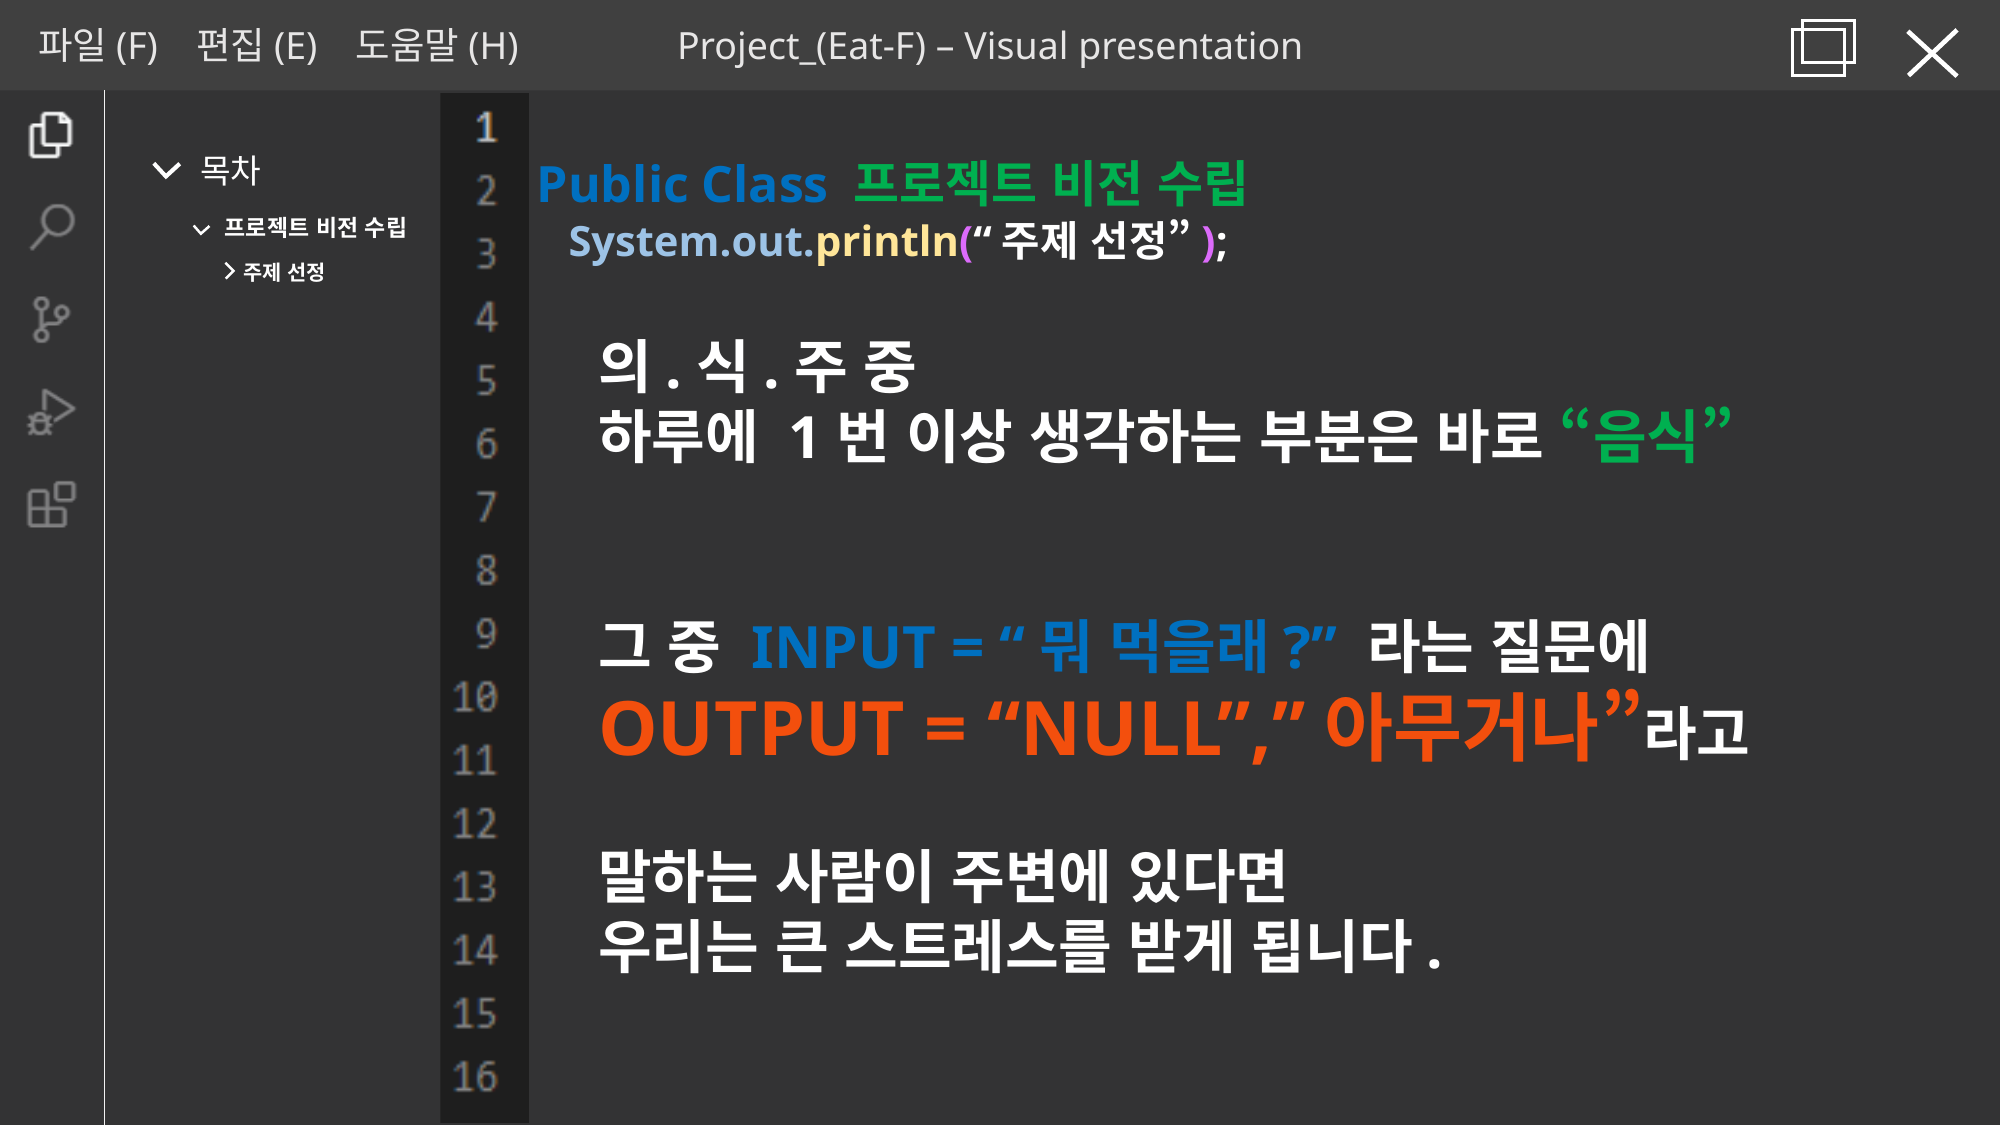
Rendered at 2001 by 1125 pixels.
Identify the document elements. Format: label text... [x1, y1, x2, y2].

text_box [1791, 29, 1845, 77]
text_box [223, 260, 228, 269]
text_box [1907, 31, 1958, 77]
picture [440, 93, 529, 1123]
text_box 목차 [185, 146, 419, 194]
text_box 주제 선정 [228, 249, 440, 296]
text_box [191, 223, 209, 237]
text_box [150, 160, 183, 181]
text_box [223, 273, 228, 281]
text_box 파일(F) 편집(E) 도움말(H) Project_(Eat-F) – Visual presentation [23, 15, 1359, 75]
text_box 프로젝트 비전 수립 [209, 204, 440, 251]
text_box 의.식.주 중 하루에 1번 이상 생각하는 부분은 바로 “음식” 그 중 INPUT = “뭐 먹을래?” 라는 질문에 OUTPUT = “NULL”,”아무거나”라고 말하는 사람이 주변에 있다면 우리는 큰 스트레스를 받게 됩니다. [582, 322, 1909, 492]
text_box Public Class 프로젝트 비전 수립 [529, 129, 1308, 236]
text_box [0, 0, 2000, 91]
text_box System.out.println(“주제 선정”); [553, 203, 1360, 276]
text_box [1802, 20, 1856, 64]
picture [23, 97, 89, 549]
